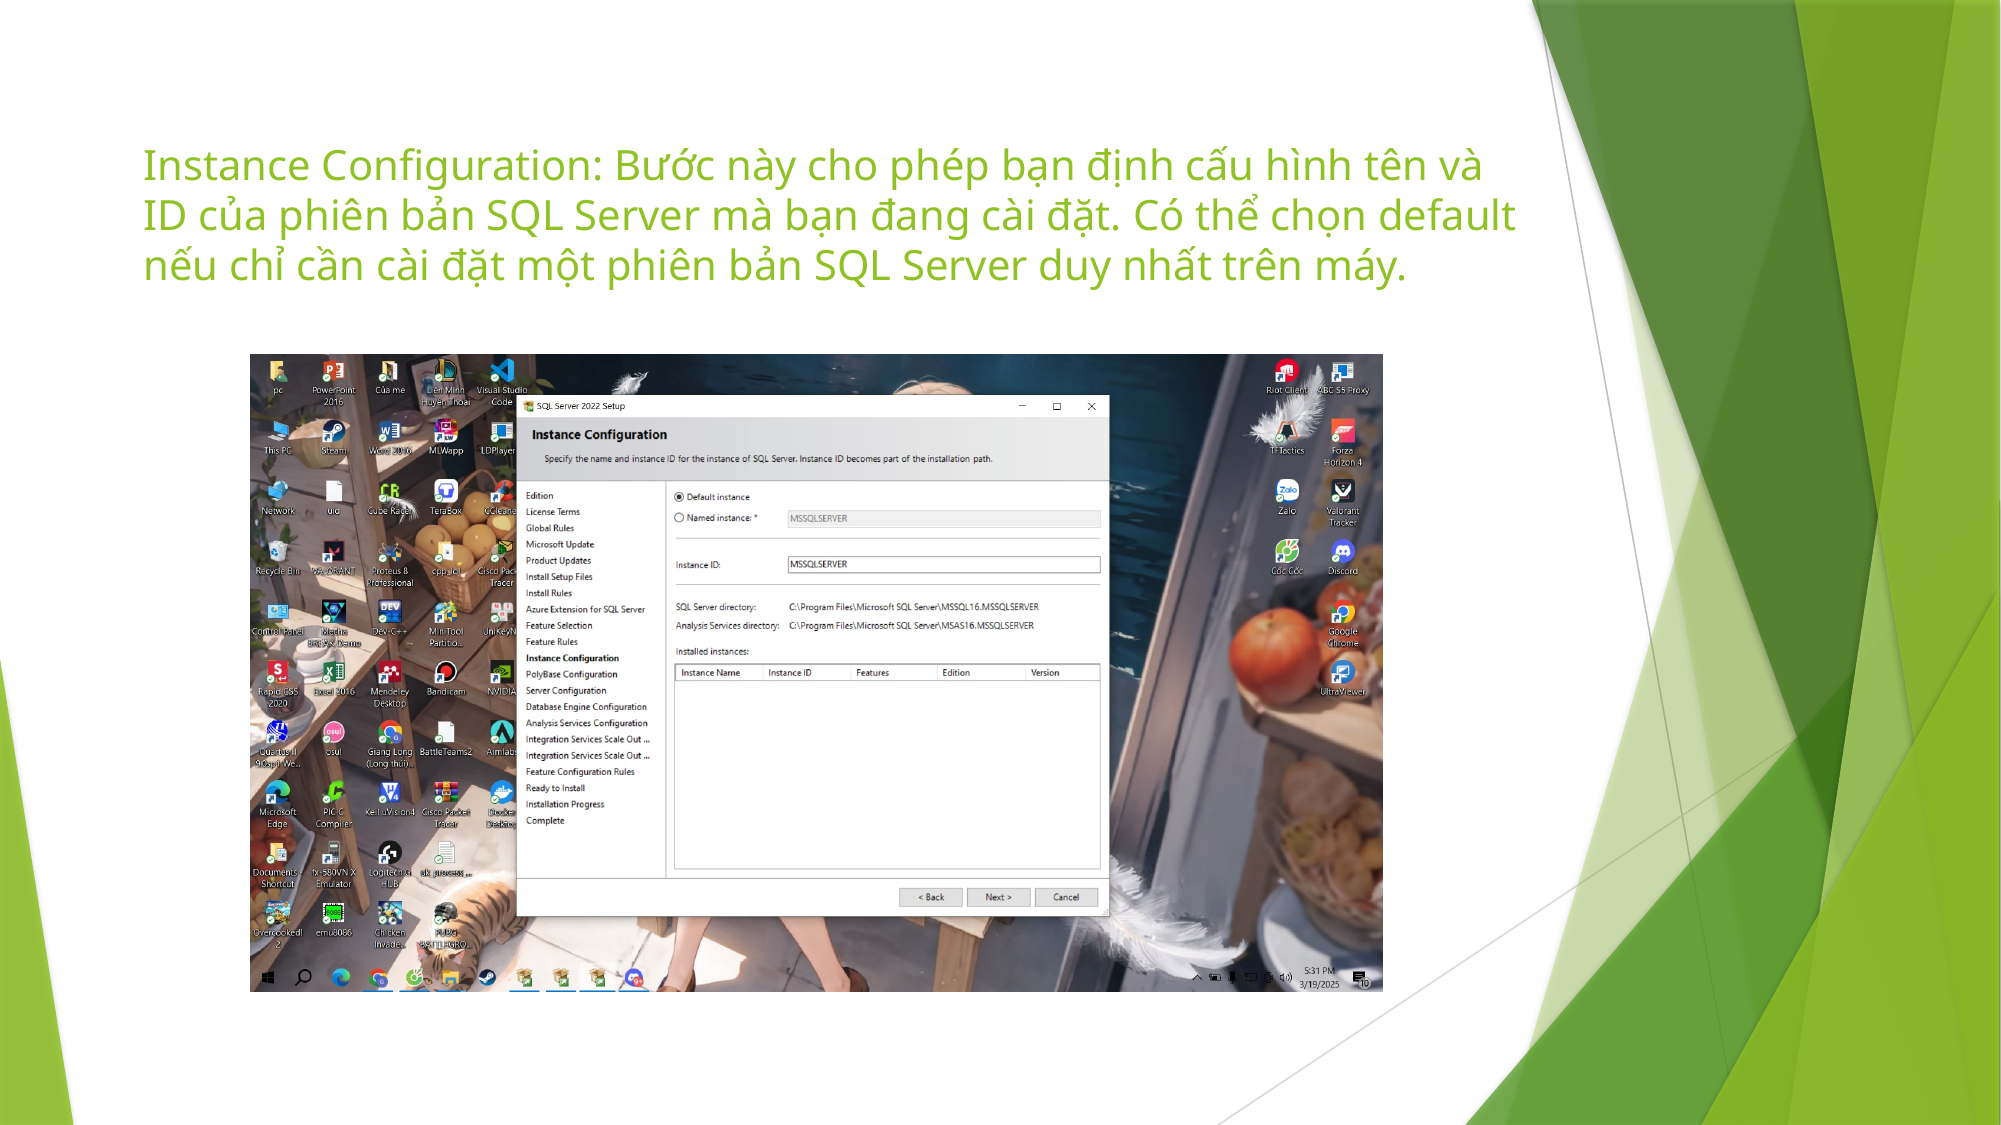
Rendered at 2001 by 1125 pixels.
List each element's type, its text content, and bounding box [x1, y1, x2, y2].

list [249, 353, 1383, 992]
title Instance Configuration: Bước này cho phép bạn định cấu hình tên và ID của phiên bản SQL Server mà bạn đang cài đặt. Có thể chọn default nếu chỉ cần cài đặt một phiên bản SQL Server duy nhất trên máy. [128, 131, 1539, 319]
